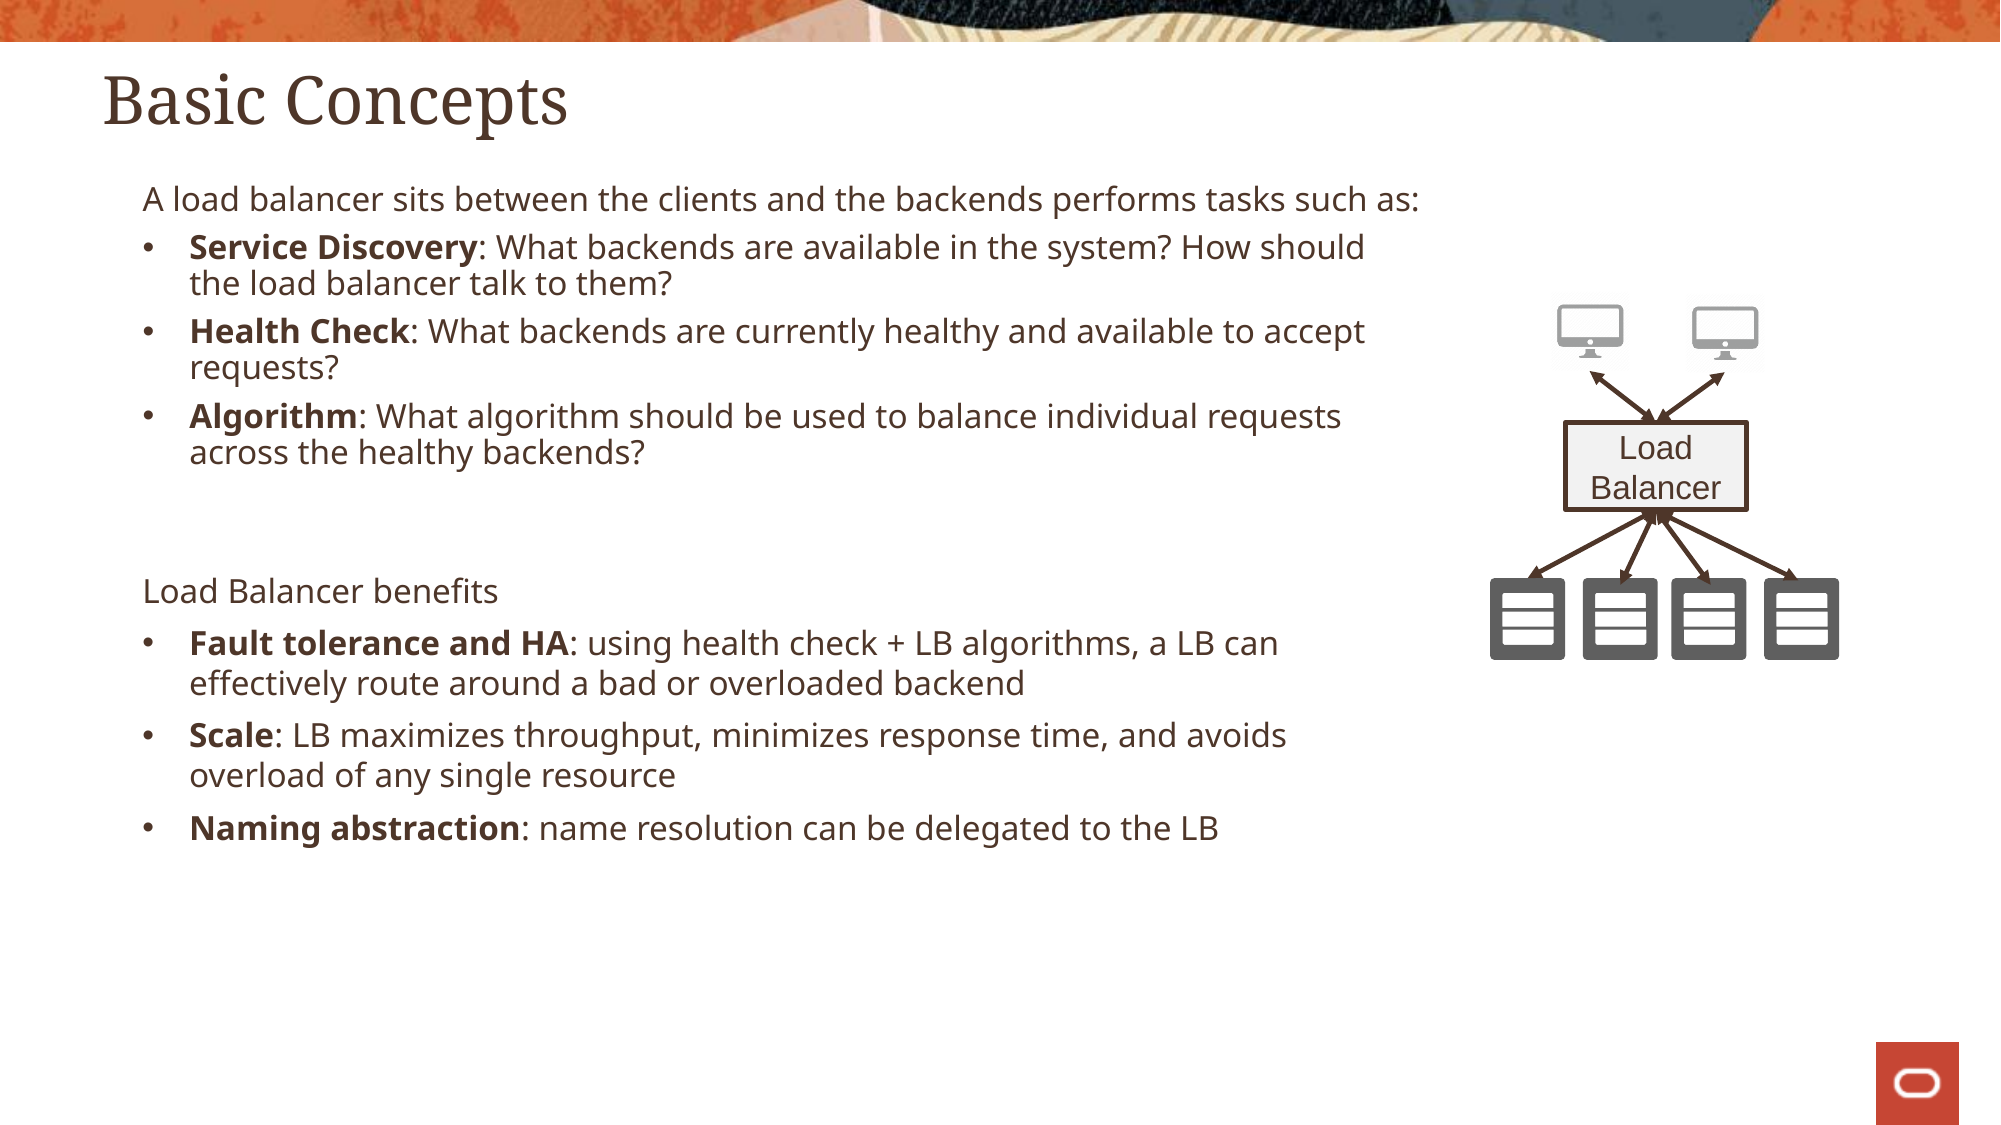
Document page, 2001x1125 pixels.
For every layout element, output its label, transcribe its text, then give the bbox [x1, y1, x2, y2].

picture [0, 0, 2000, 42]
text_box Load Balancer benefits Fault tolerance and HA: using health check + LB algorithms, a LB can effectively route around a bad or overloaded backend Scale: LB maximizes throughput, minimizes response time, and avoids overload of any single resource Naming abstraction: name resolution can be delegated to the LB [112, 562, 1437, 855]
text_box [1527, 509, 1620, 579]
title Basic Concepts [102, 62, 1898, 145]
text_box [1671, 581, 1747, 660]
text_box [1582, 579, 1658, 660]
text_box [1764, 578, 1840, 660]
list A load balancer sits between the clients and the backends performs tasks such as: Service Discovery: What backends are available in the system? How should the load balancer talk to them? Health Check: What backends are currently healthy and available to accept requests? Algorithm: What algorithm should be used to balance individual requests across the healthy backends? [112, 174, 1440, 526]
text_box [1620, 509, 1655, 585]
picture [1876, 1042, 1959, 1125]
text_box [1655, 509, 1711, 585]
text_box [1589, 370, 1656, 423]
text_box Load Balancer [1565, 422, 1747, 510]
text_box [1655, 372, 1725, 423]
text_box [1658, 511, 1799, 581]
picture [1550, 291, 1630, 372]
text_box [1490, 578, 1566, 660]
picture [1685, 293, 1765, 373]
